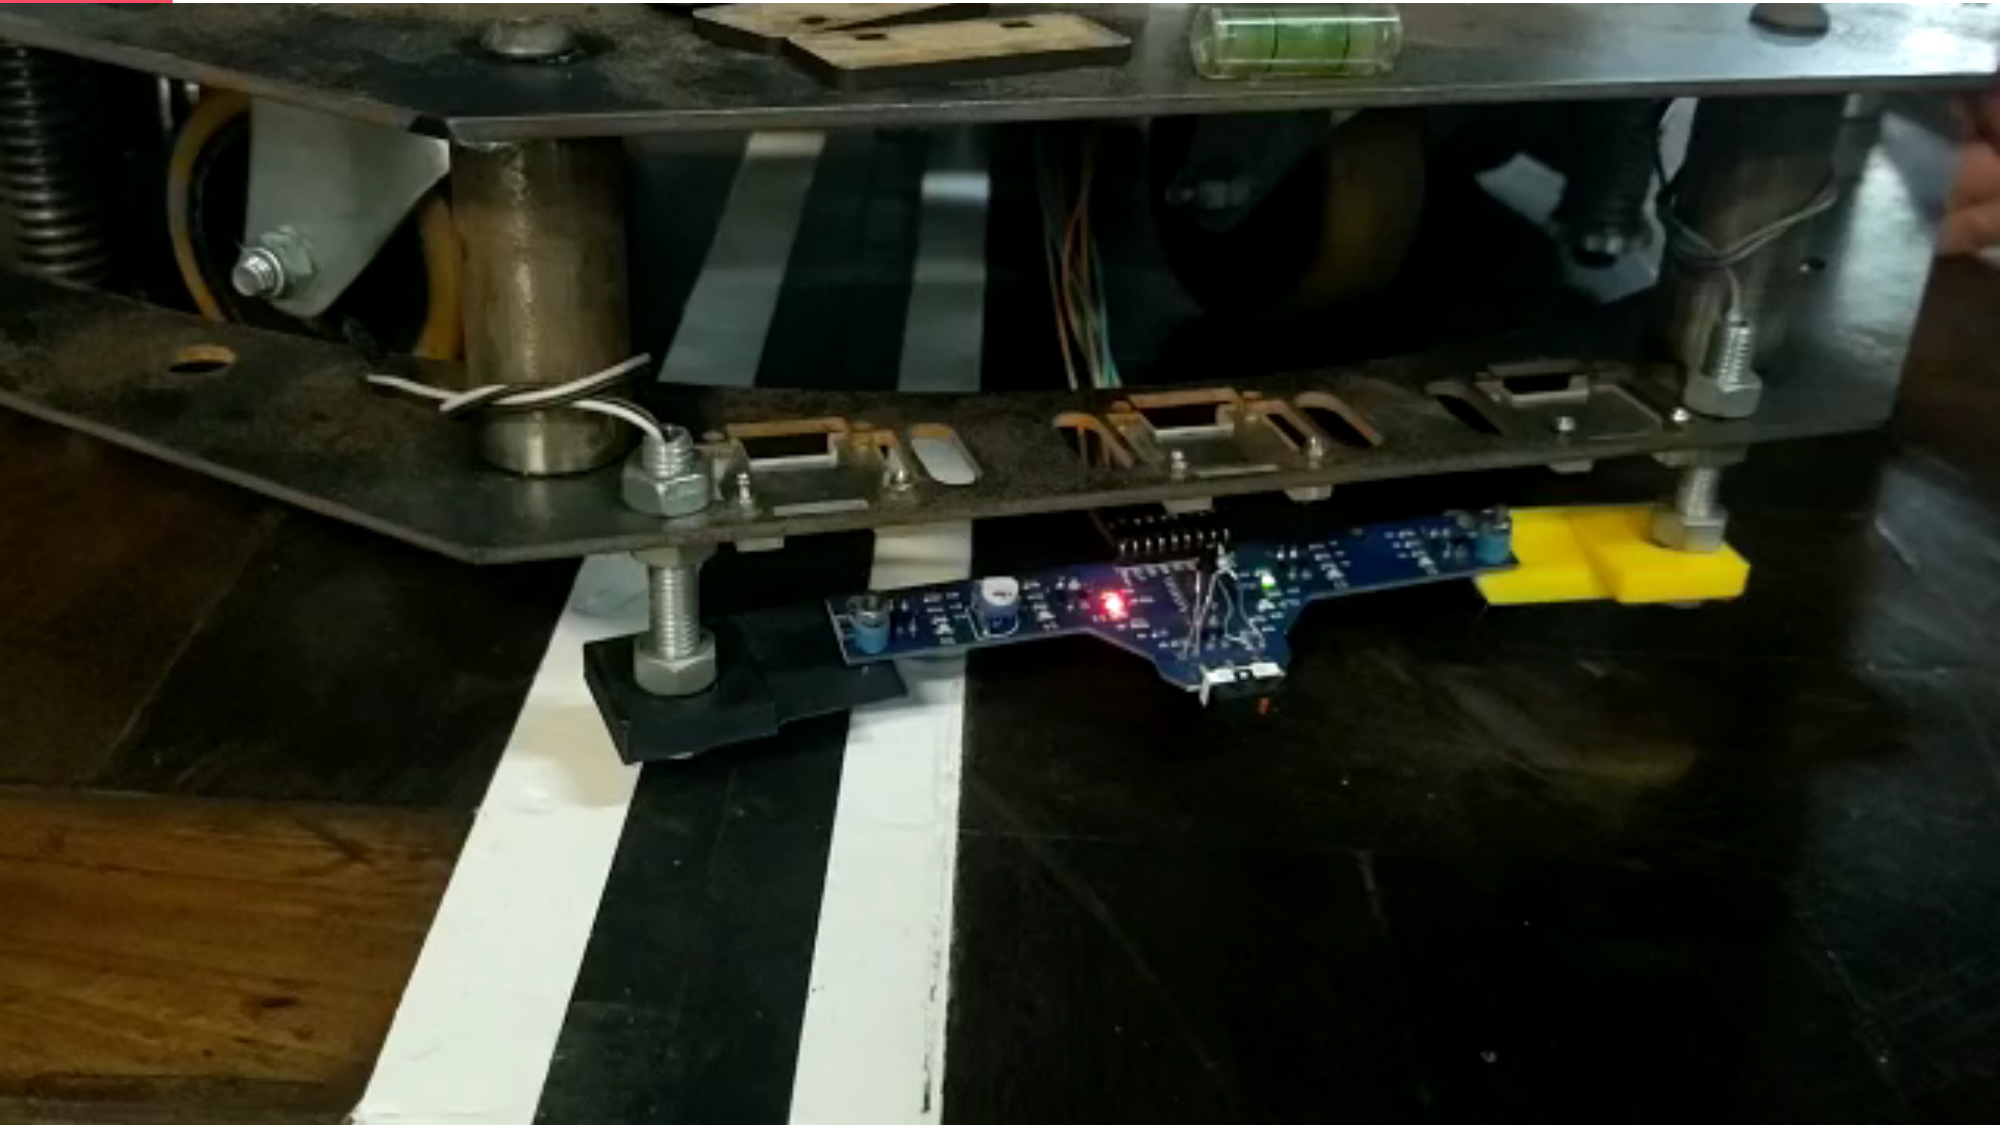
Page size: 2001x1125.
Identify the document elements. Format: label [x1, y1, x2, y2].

text_box [0, 2, 2000, 1125]
